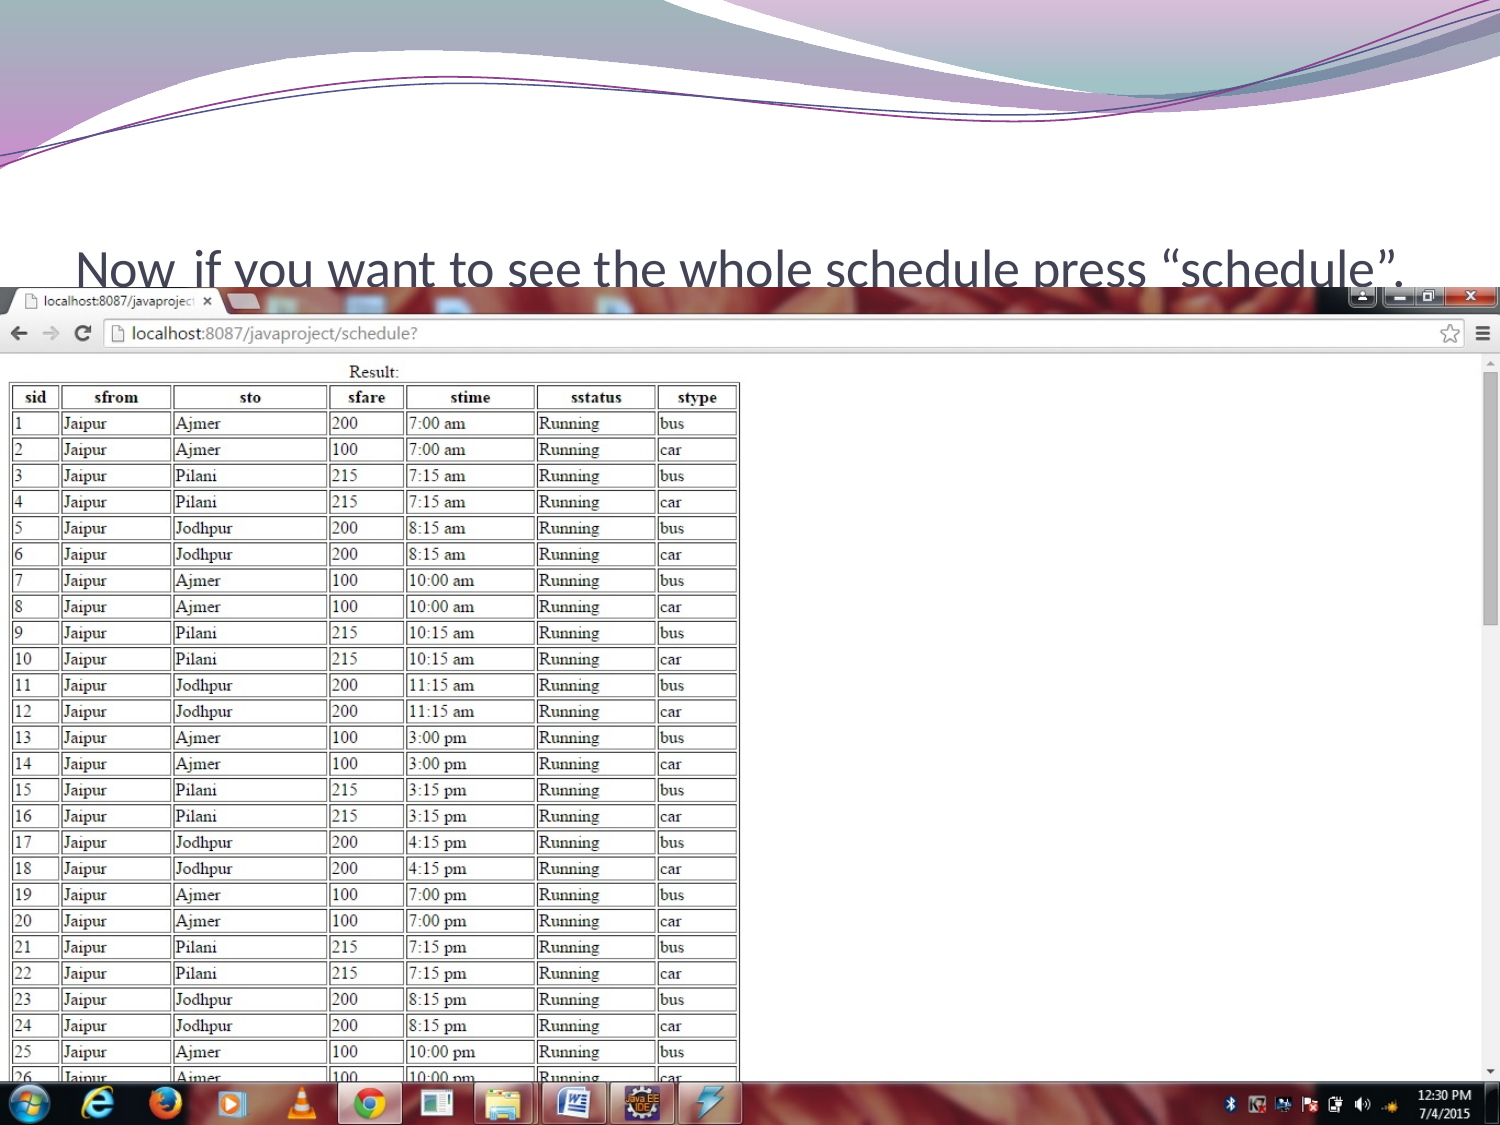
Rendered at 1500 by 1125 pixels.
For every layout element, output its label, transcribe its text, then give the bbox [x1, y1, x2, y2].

title Now if you want to see the whole schedule press “schedule”. [75, 115, 1425, 287]
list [0, 287, 1500, 1125]
